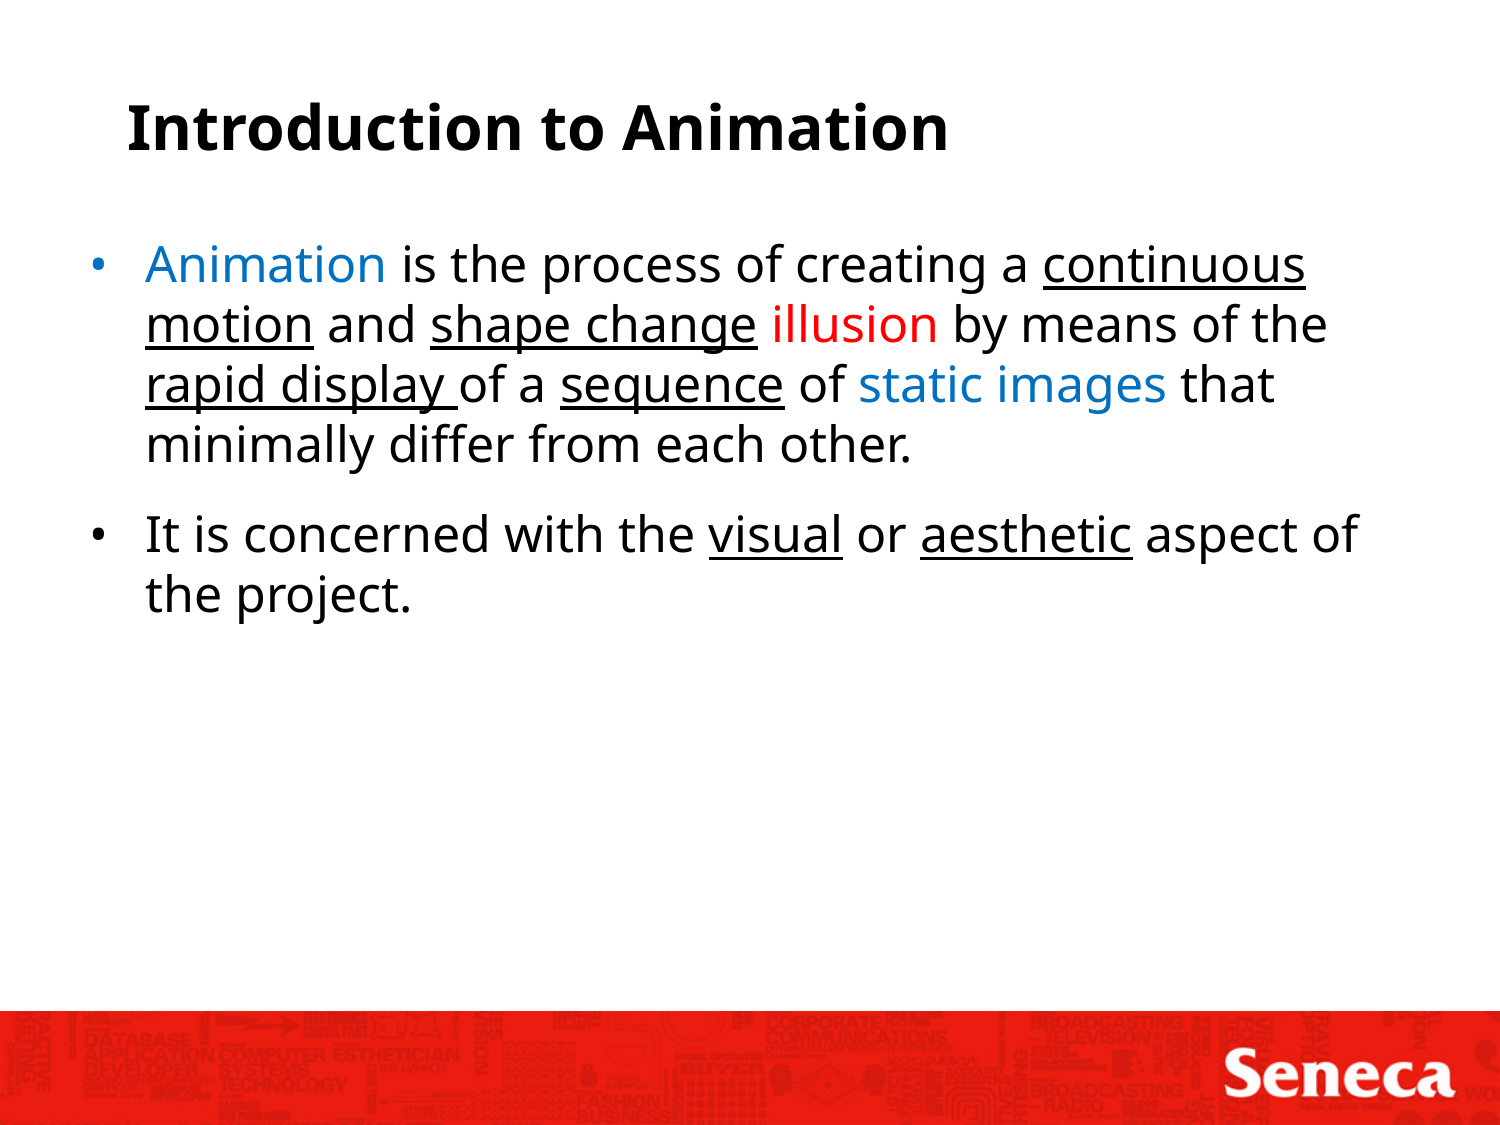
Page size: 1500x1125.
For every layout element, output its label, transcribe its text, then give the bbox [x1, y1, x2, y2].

picture [0, 1011, 1500, 1125]
text_box Introduction to Animation [112, 42, 1425, 208]
text_box Animation is the process of creating a continuous motion and shape change illusion by means of the rapid display of a sequence of static images that minimally differ from each other. It is concerned with the visual or aesthetic aspect of the project. [75, 224, 1450, 775]
